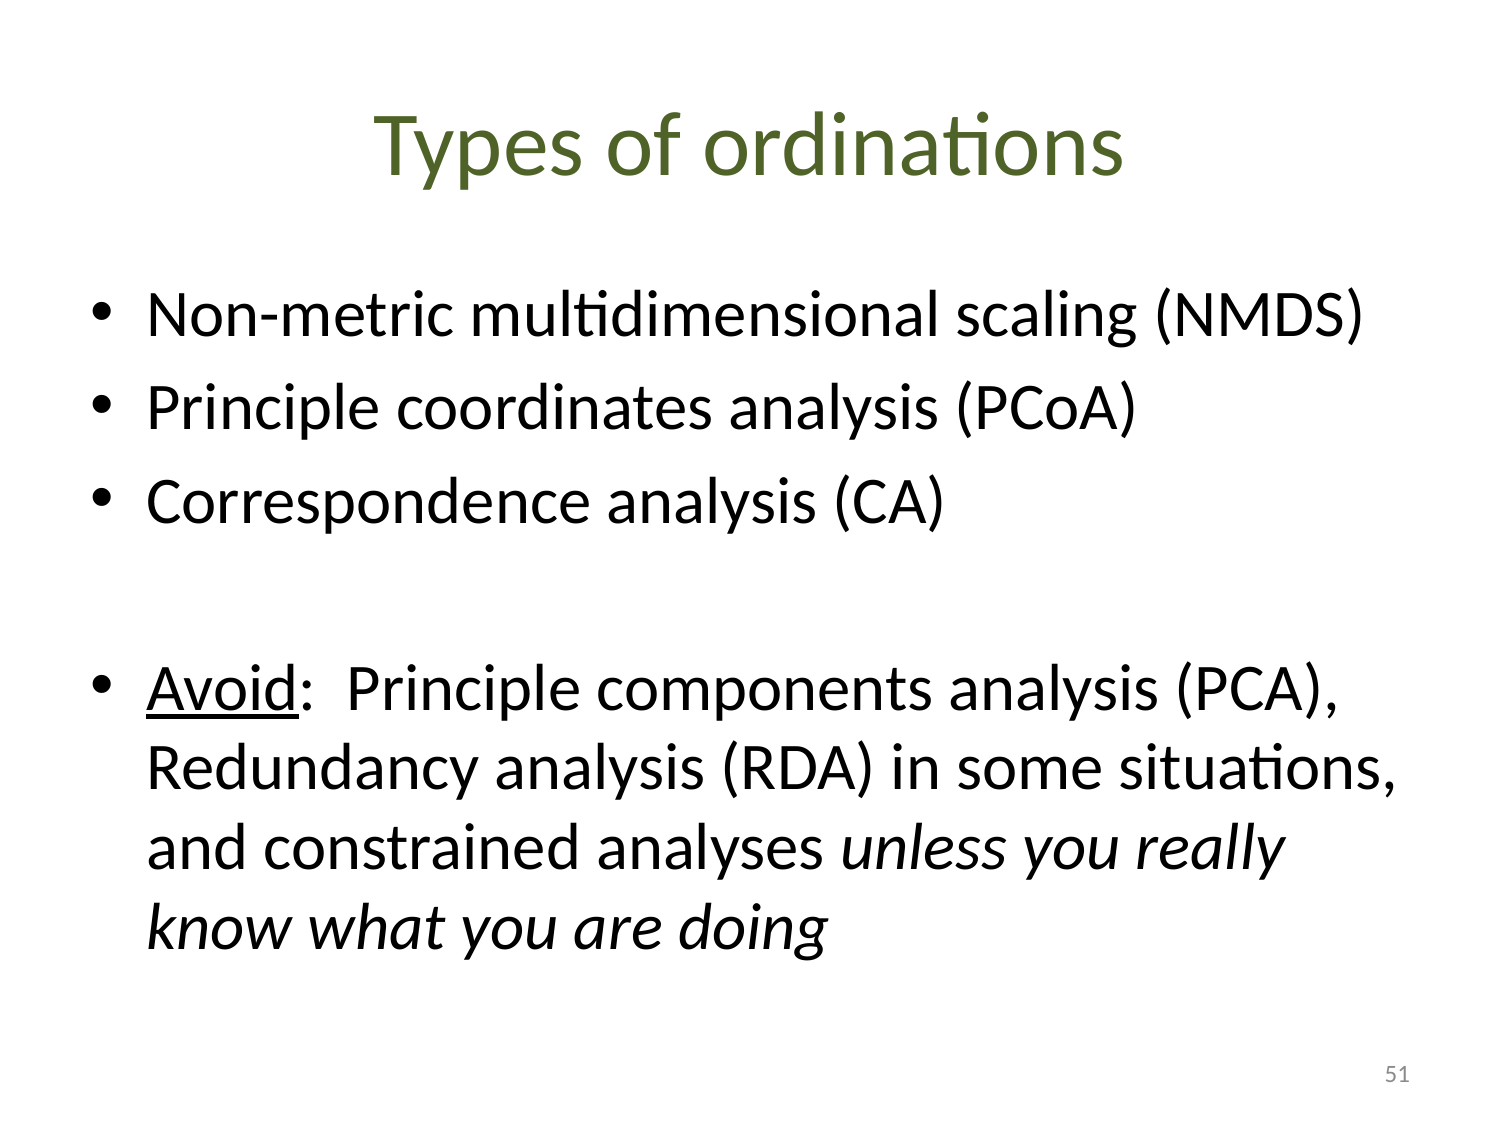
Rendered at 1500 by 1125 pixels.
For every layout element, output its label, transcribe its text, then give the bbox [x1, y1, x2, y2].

title Types of ordinations [75, 45, 1425, 233]
list Non-metric multidimensional scaling (NMDS) Principle coordinates analysis (PCoA) Correspondence analysis (CA) Avoid: Principle components analysis (PCA), Redundancy analysis (RDA) in some situations, and constrained analyses unless you really know what you are doing [75, 262, 1425, 1005]
slide_number 51 [1074, 1042, 1425, 1103]
